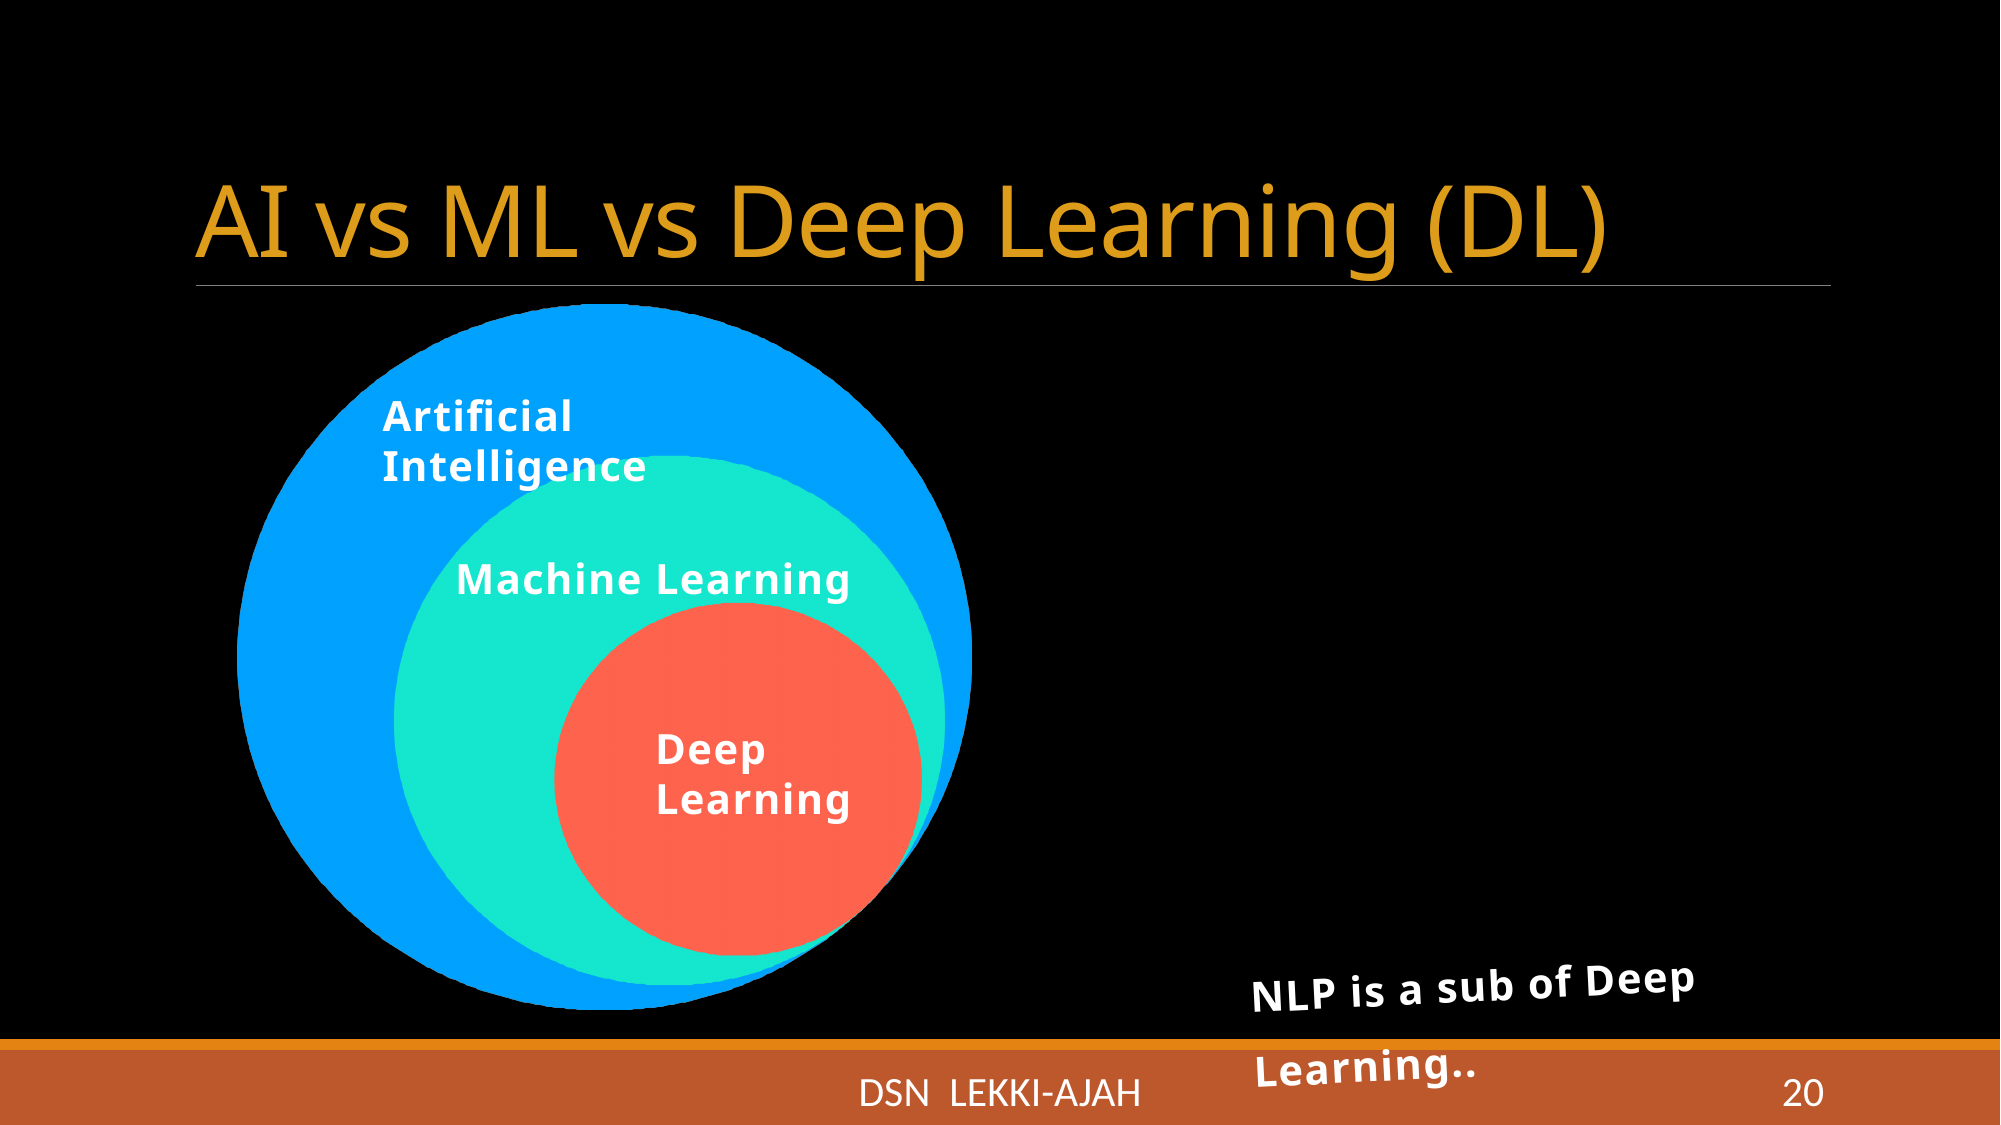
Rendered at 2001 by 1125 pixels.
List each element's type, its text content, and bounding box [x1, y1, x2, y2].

slide_number 20 [1624, 1075, 1840, 1120]
title AI vs ML vs Deep Learning (DL) [180, 47, 1830, 285]
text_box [237, 304, 973, 1011]
footer DSN LEKKI-AJAH [604, 1059, 1396, 1120]
text_box NLP is a sub of Deep Learning.. [1232, 907, 1894, 1104]
